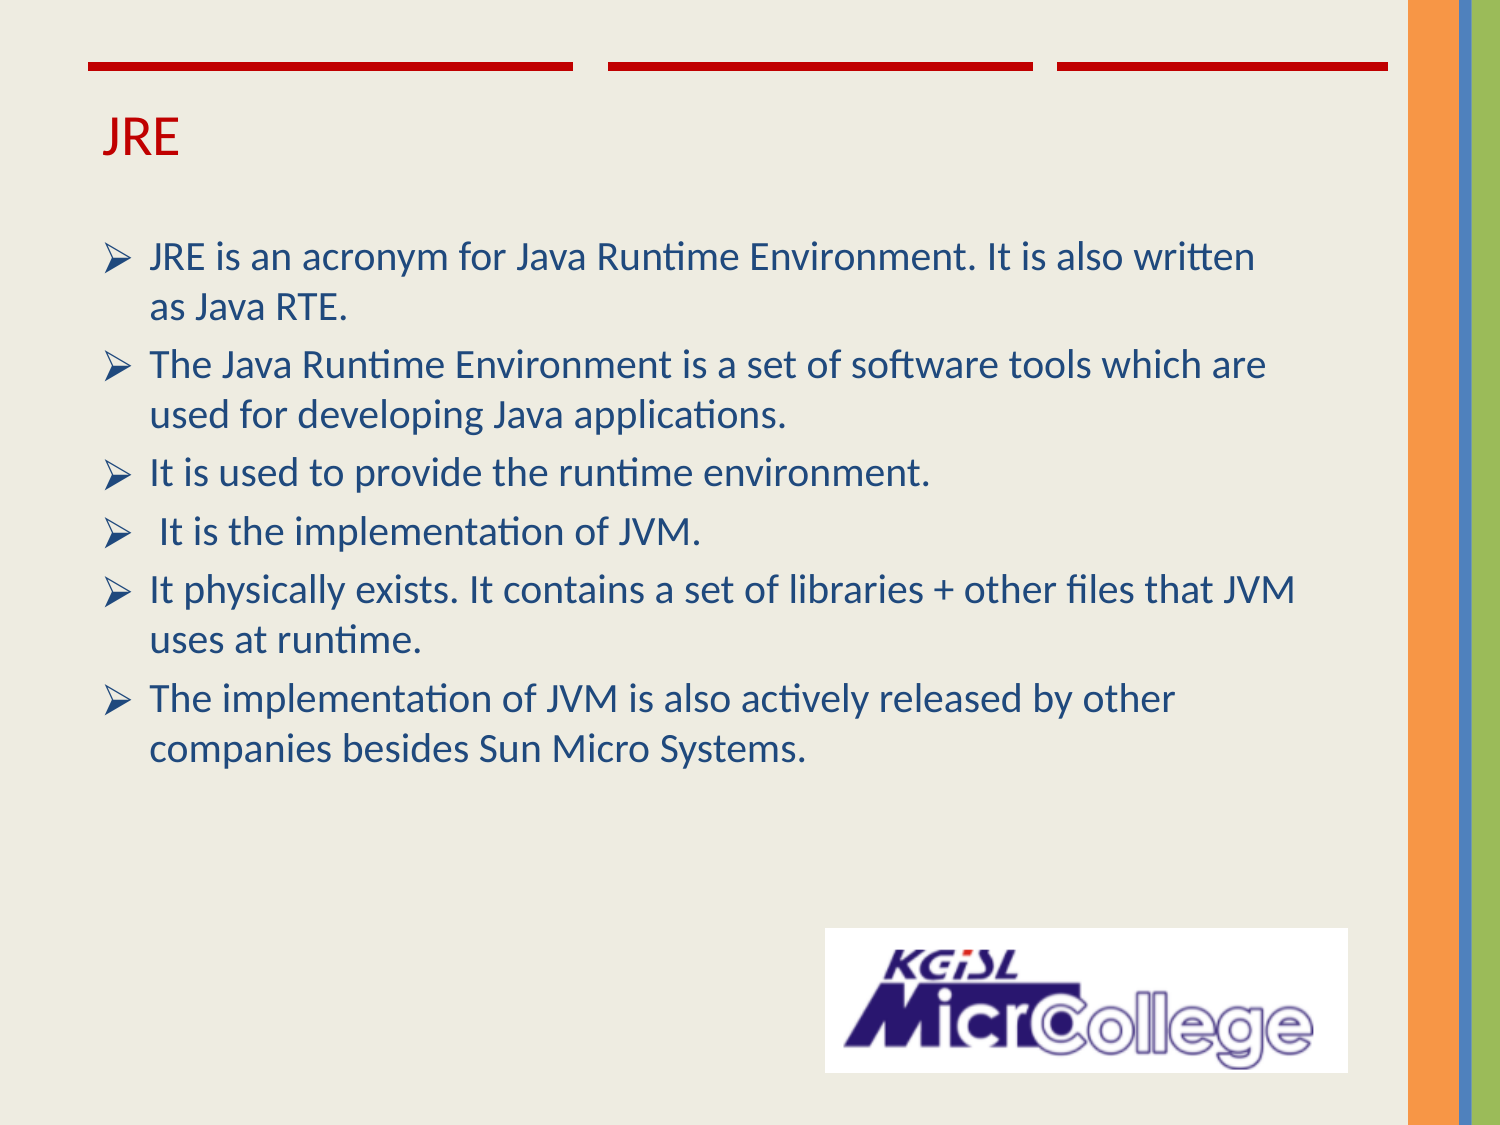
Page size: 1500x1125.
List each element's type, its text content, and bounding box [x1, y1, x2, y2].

list JRE JRE is an acronym for Java Runtime Environment. It is also written as Java RTE. The Java Runtime Environment is a set of software tools which are used for developing Java applications. It is used to provide the runtime environment. It is the implementation of JVM. It physically exists. It contains a set of libraries + other files that JVM uses at runtime. The implementation of JVM is also actively released by other companies besides Sun Micro Systems. [87, 90, 1313, 1100]
picture [825, 928, 1348, 1073]
